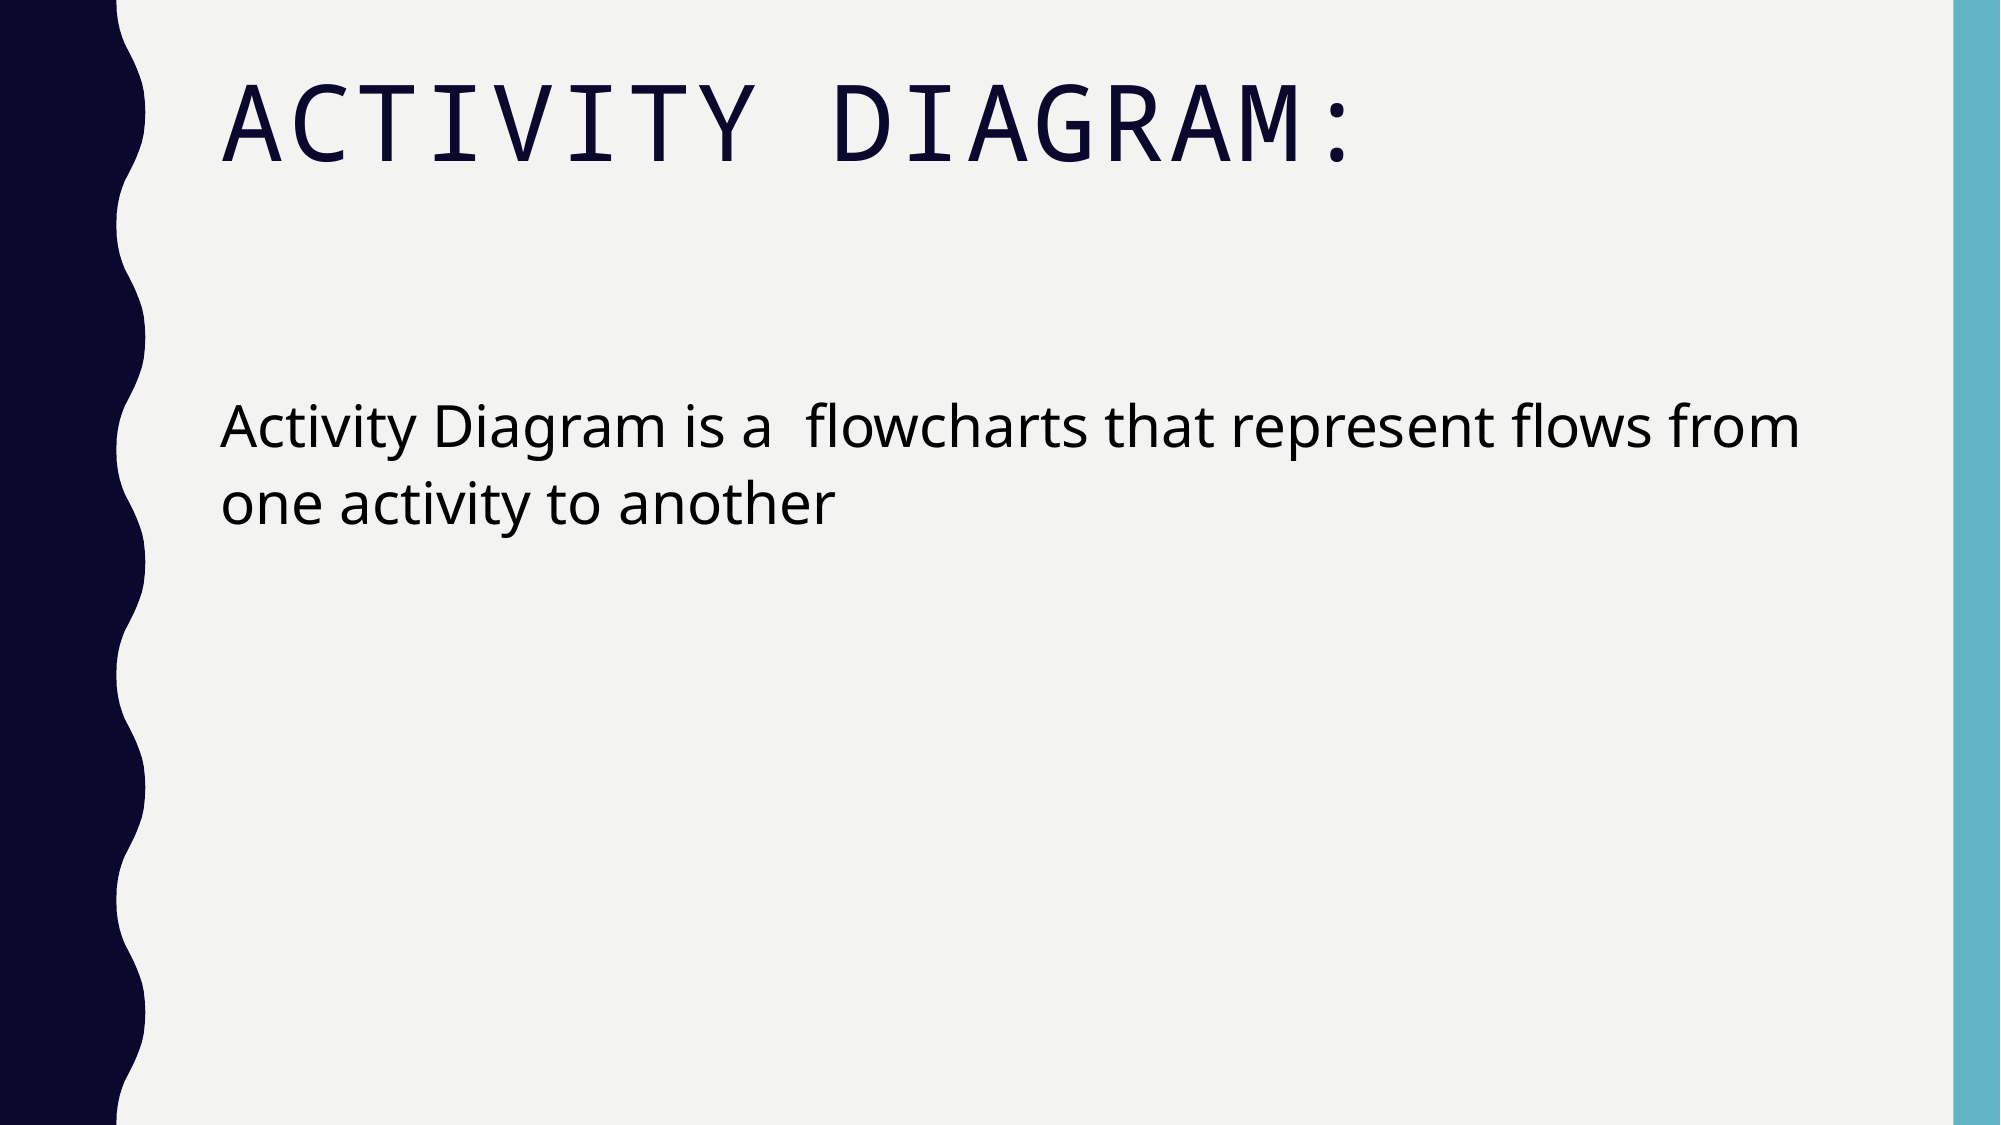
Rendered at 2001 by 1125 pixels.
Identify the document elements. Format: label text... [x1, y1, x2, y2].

list Activity Diagram is a flowcharts that represent flows from one activity to another [205, 375, 1875, 965]
title Activity Diagram: [205, 62, 1875, 308]
